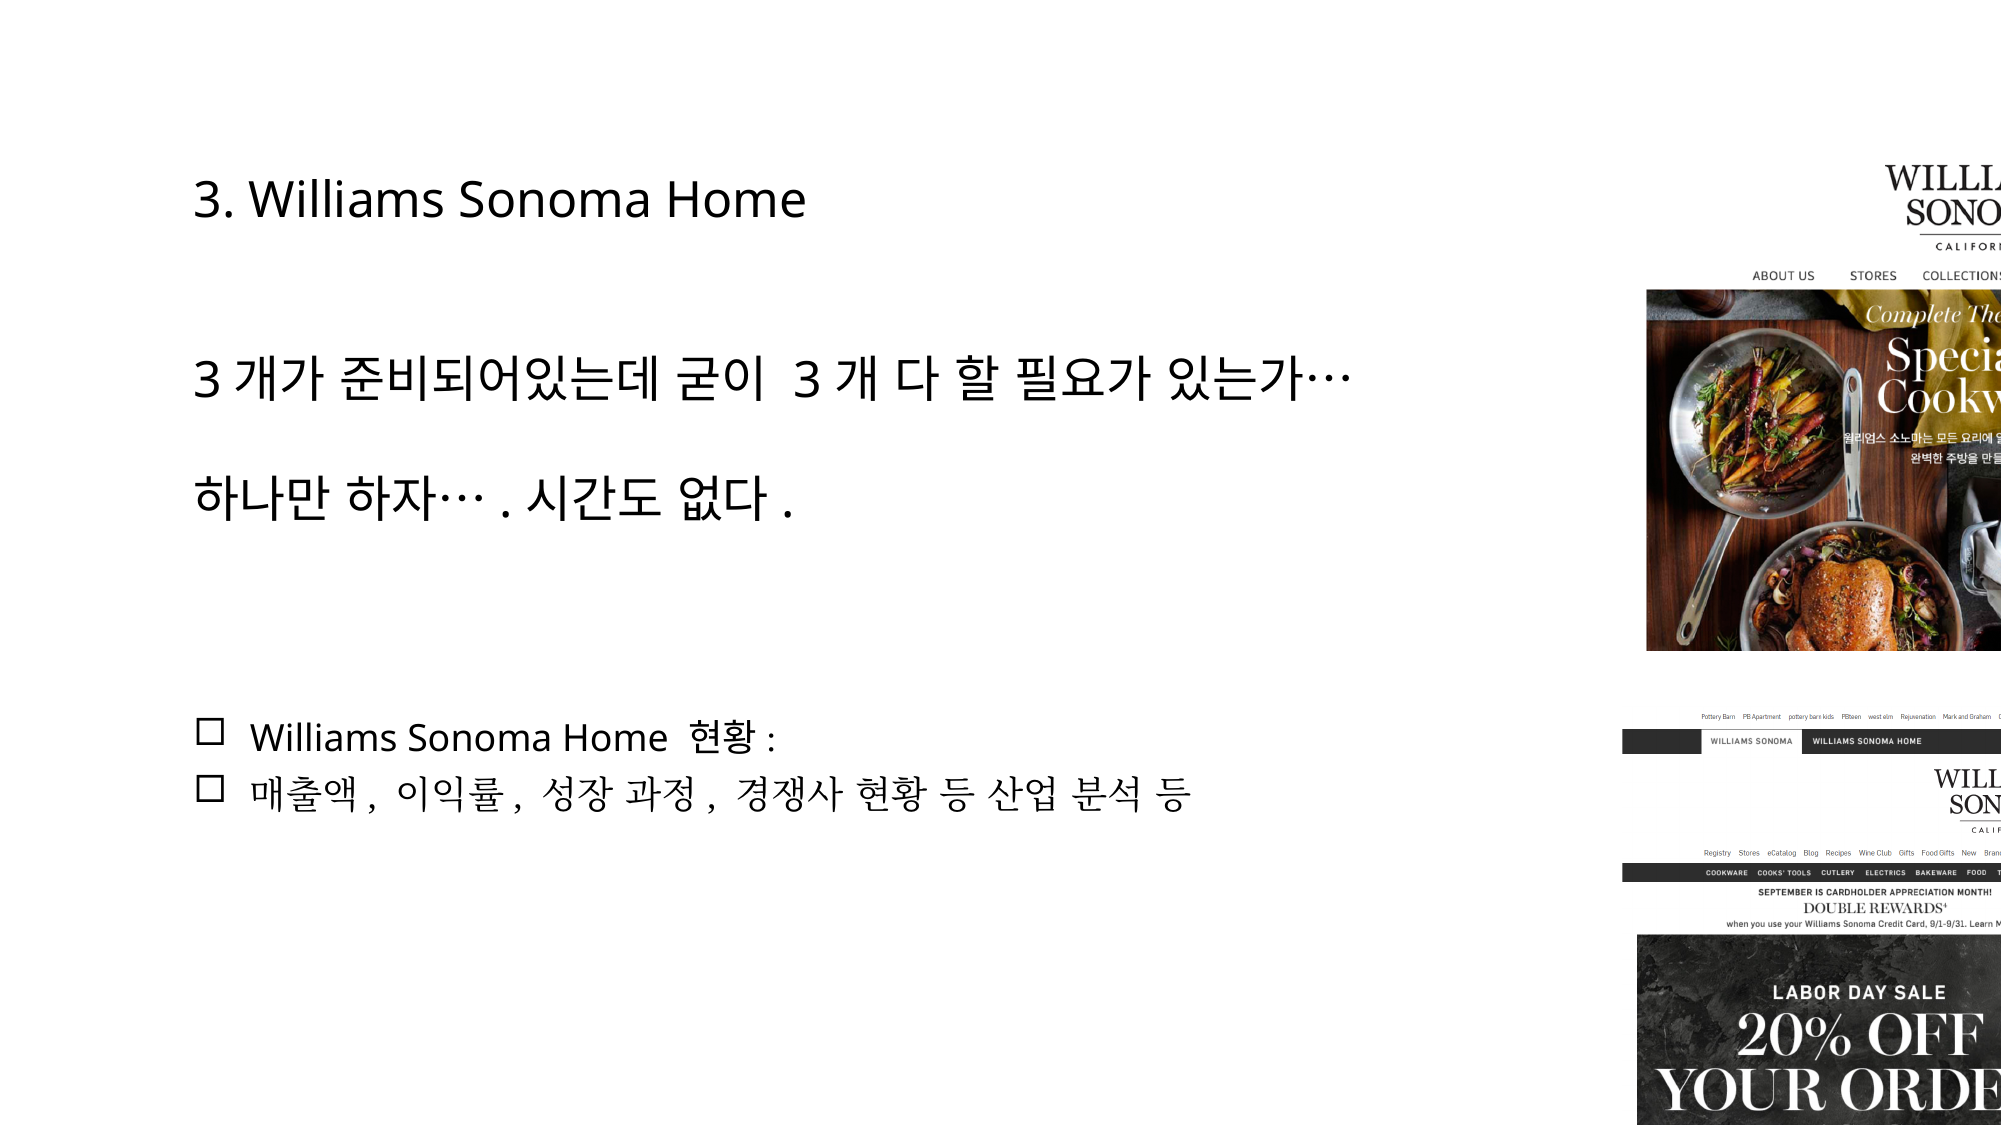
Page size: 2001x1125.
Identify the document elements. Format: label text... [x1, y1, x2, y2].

picture [1622, 706, 2001, 1125]
text_box 3. Williams Sonoma Home 3개가 준비되어있는데 굳이 3개 다 할 필요가 있는가… 하나만 하자….시간도 없다. [178, 160, 1622, 536]
text_box Williams Sonoma Home 현황: 매출액, 이익률, 성장 과정, 경쟁사 현황 등 산업 분석 등 [178, 706, 1622, 824]
picture [1622, 160, 2001, 651]
